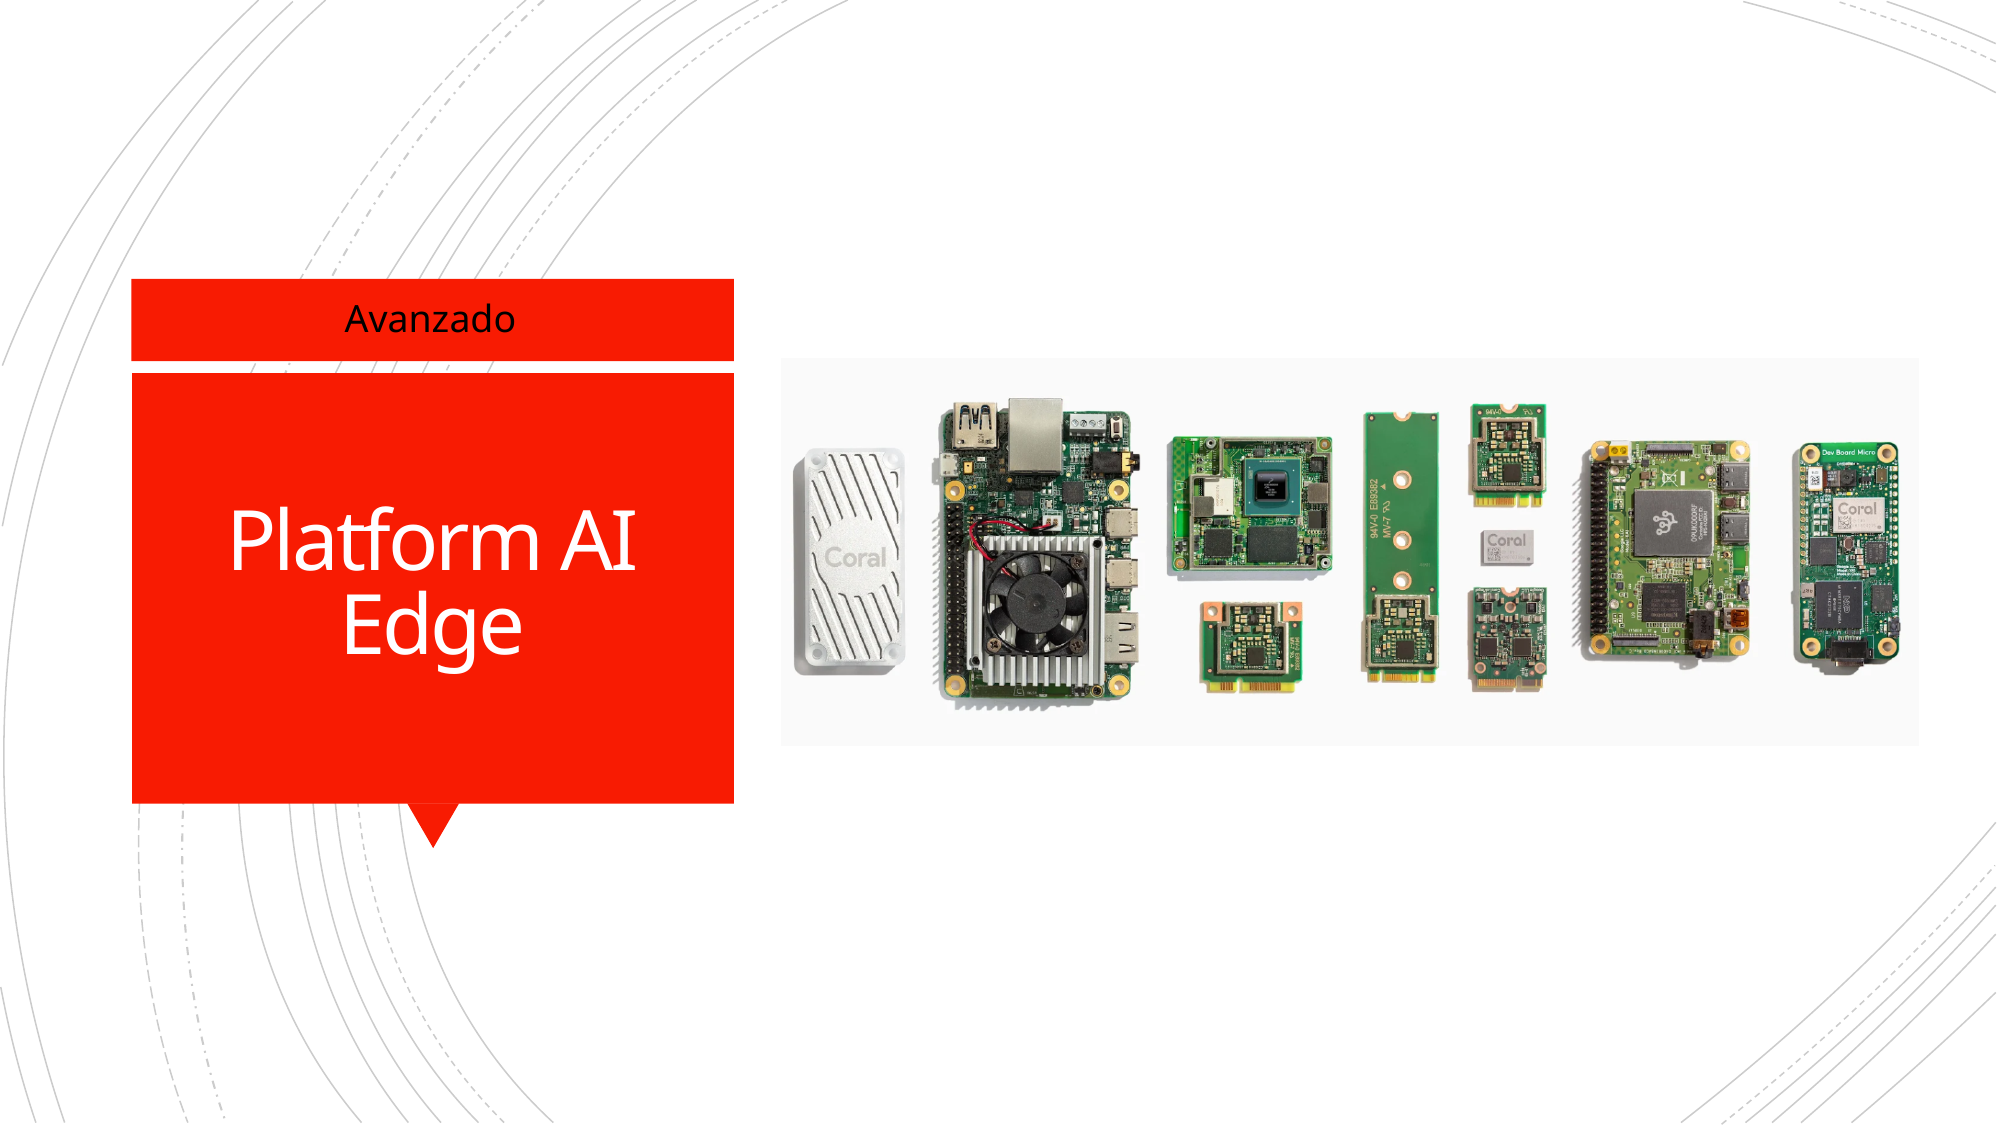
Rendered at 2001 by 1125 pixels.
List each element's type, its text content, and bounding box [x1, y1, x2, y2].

title Platform AI Edge [145, 385, 720, 789]
picture [781, 358, 1920, 746]
text_box Avanzado [329, 287, 540, 348]
